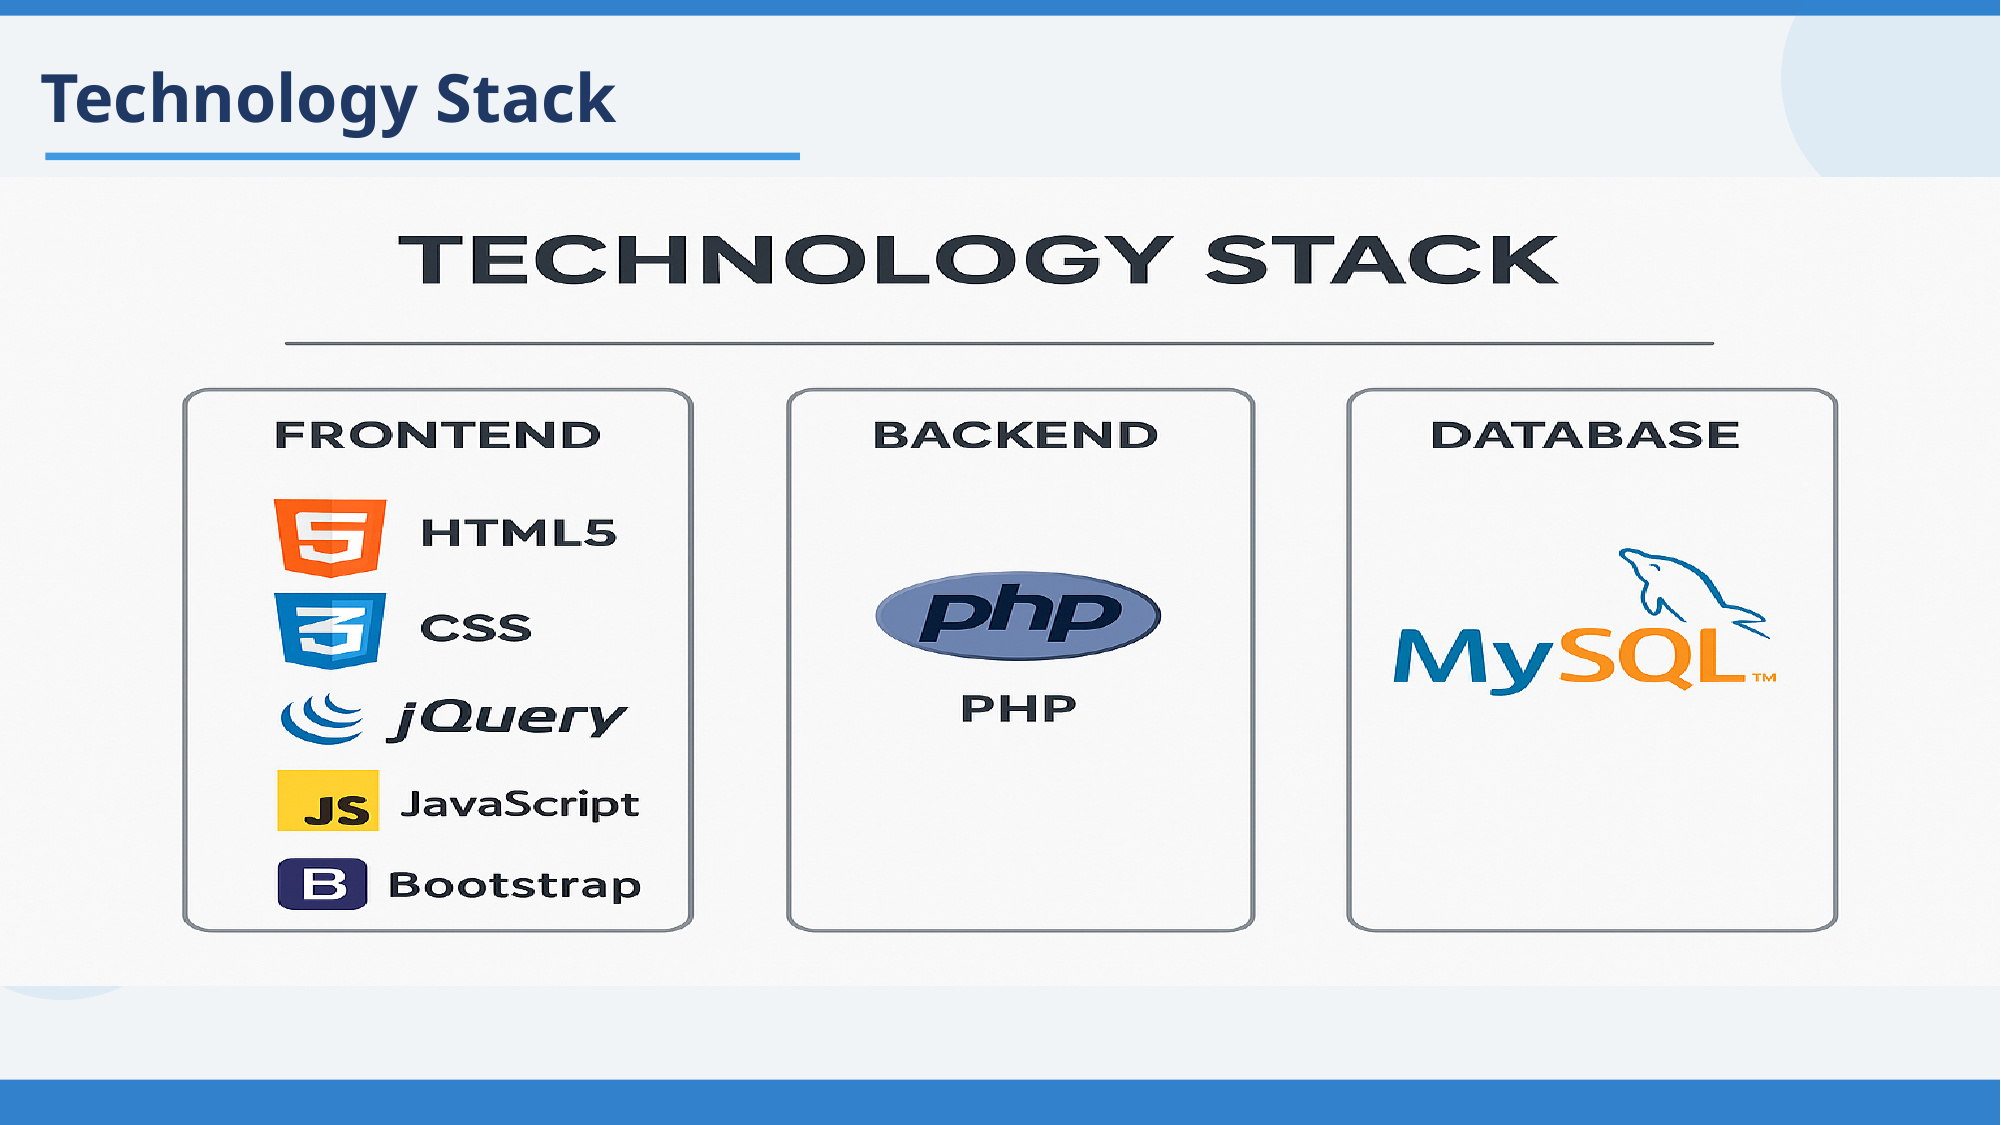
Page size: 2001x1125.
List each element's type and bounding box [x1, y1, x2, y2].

picture [0, 177, 2000, 986]
text_box [0, 986, 2000, 1125]
text_box [0, 0, 2000, 177]
